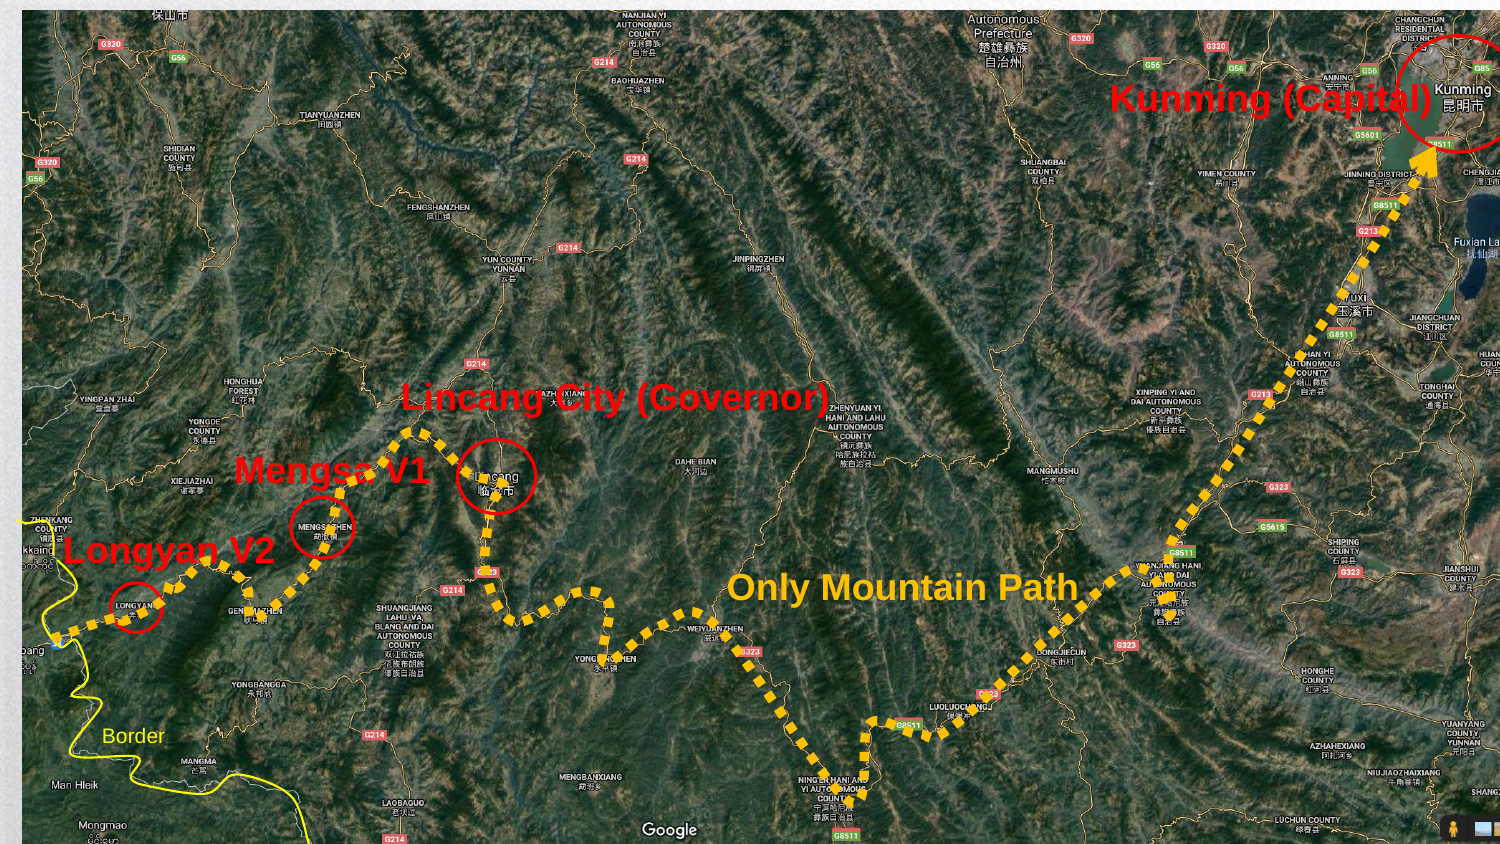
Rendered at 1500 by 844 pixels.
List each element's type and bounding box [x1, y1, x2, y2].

picture [0, 0, 1500, 844]
text_box [16, 518, 22, 525]
